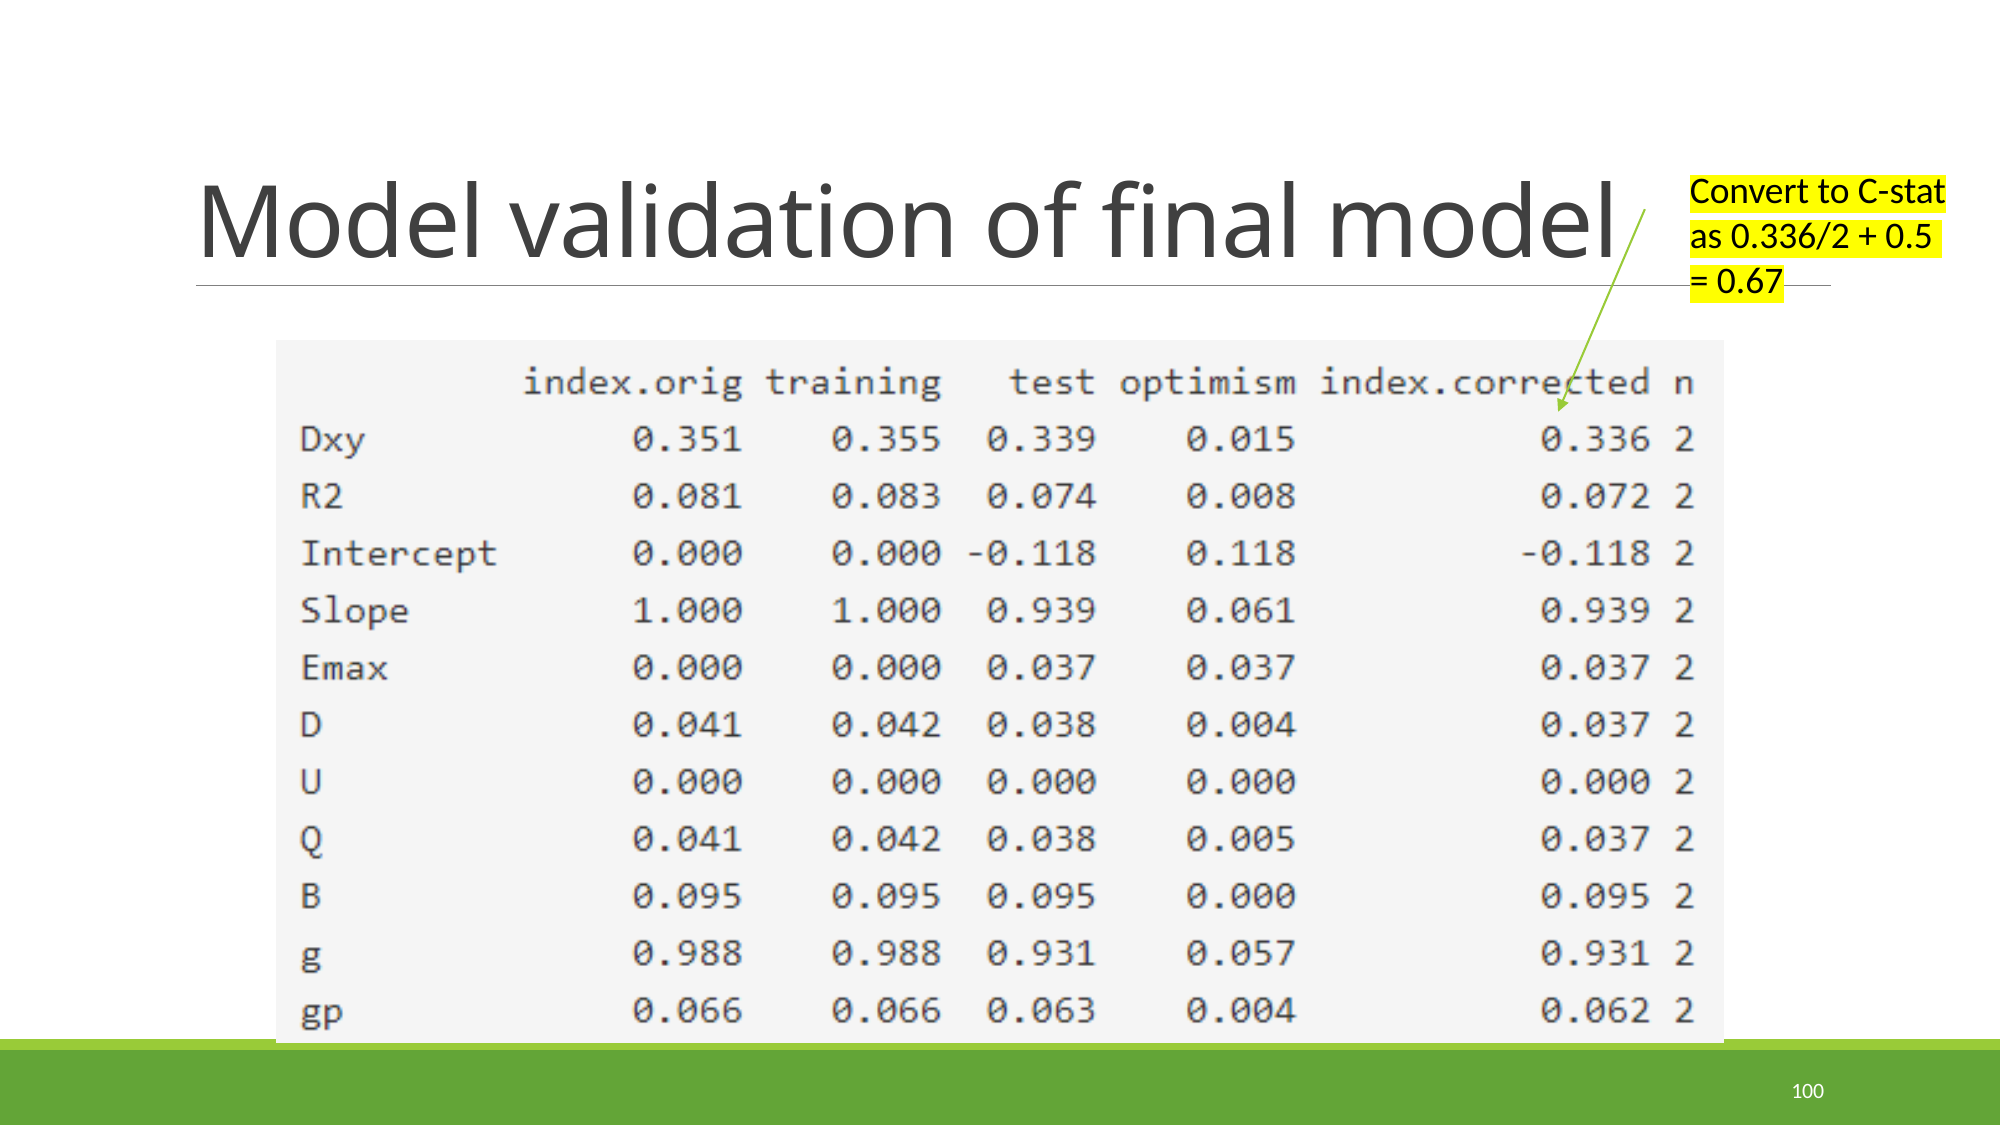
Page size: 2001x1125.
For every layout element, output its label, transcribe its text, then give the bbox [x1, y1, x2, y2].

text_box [1557, 208, 1646, 413]
picture [275, 340, 1725, 1044]
title Model validation of final model [180, 47, 1830, 285]
slide_number 100 [1624, 1059, 1840, 1120]
text_box Convert to C-stat as 0.336/2 + 0.5 = 0.67 [1675, 158, 1987, 308]
